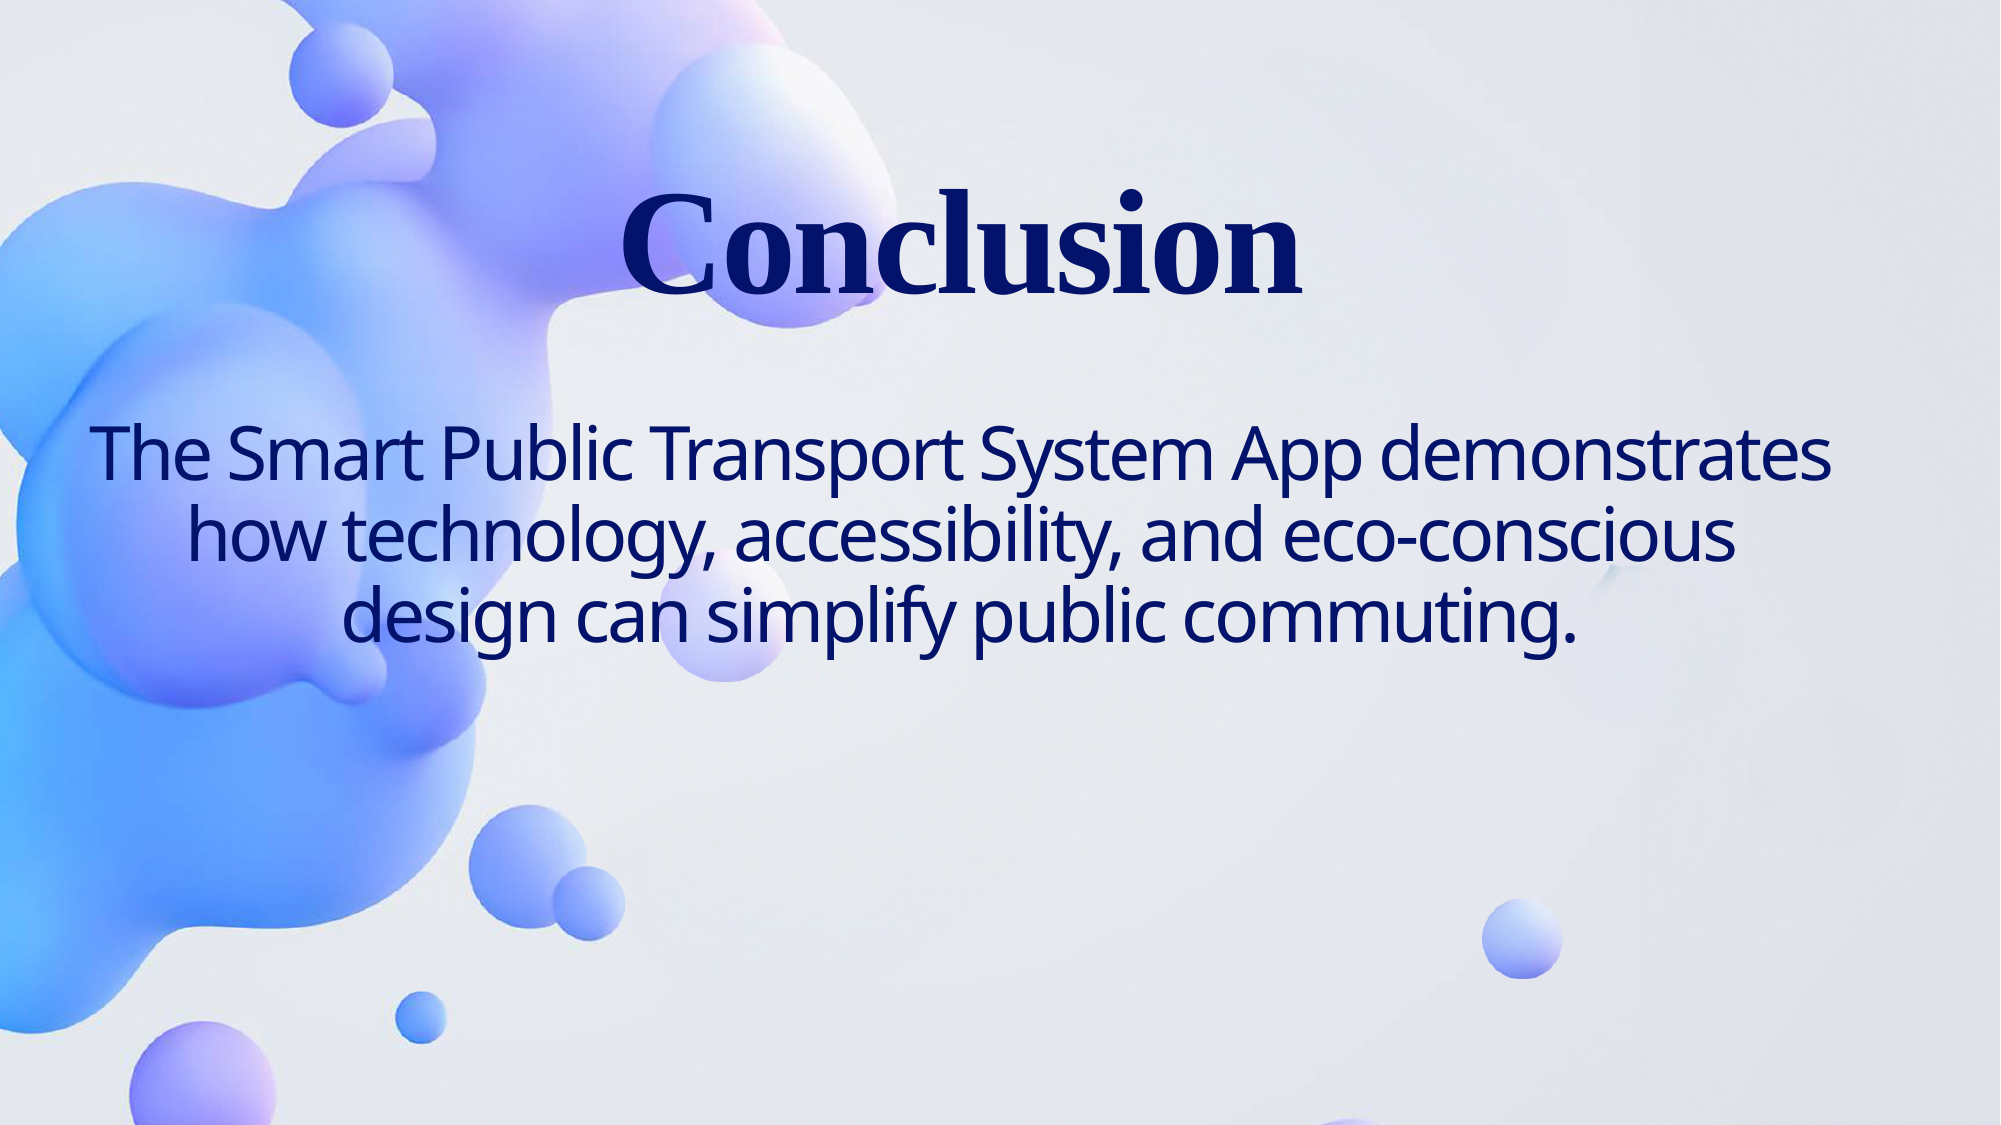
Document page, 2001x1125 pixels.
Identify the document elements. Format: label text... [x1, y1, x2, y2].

title Conclusion The Smart Public Transport System App demonstrates how technology, accessibility, and eco-conscious design can simplify public commuting. [59, 112, 1863, 934]
picture [0, 0, 2001, 1125]
